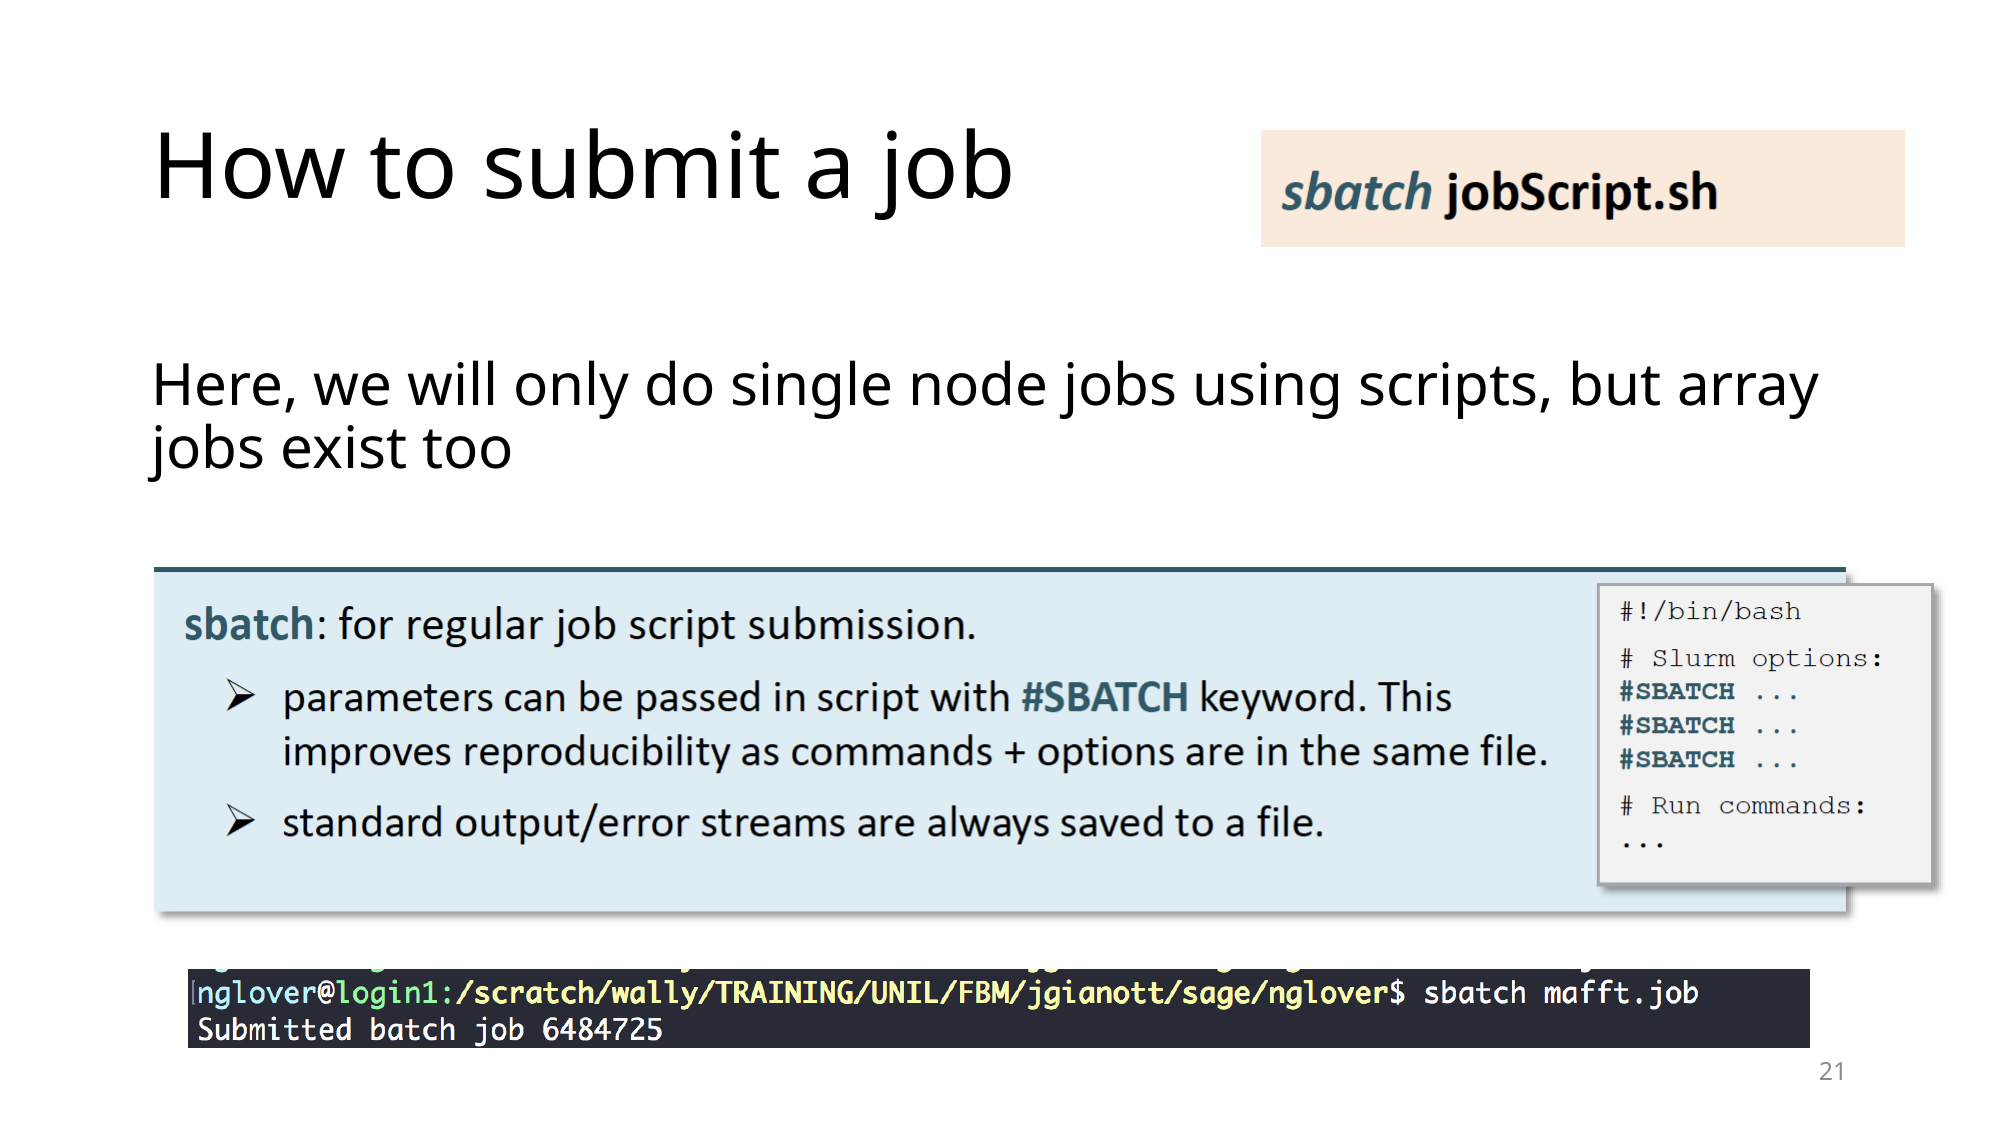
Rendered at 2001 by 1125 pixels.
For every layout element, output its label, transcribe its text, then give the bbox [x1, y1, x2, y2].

picture [1261, 130, 1905, 247]
picture [137, 537, 1946, 935]
picture [188, 969, 1810, 1048]
title How to submit a job [137, 59, 1863, 278]
list Here, we will only do single node jobs using scripts, but array jobs exist too [136, 348, 1862, 974]
slide_number 21 [1412, 1042, 1863, 1103]
